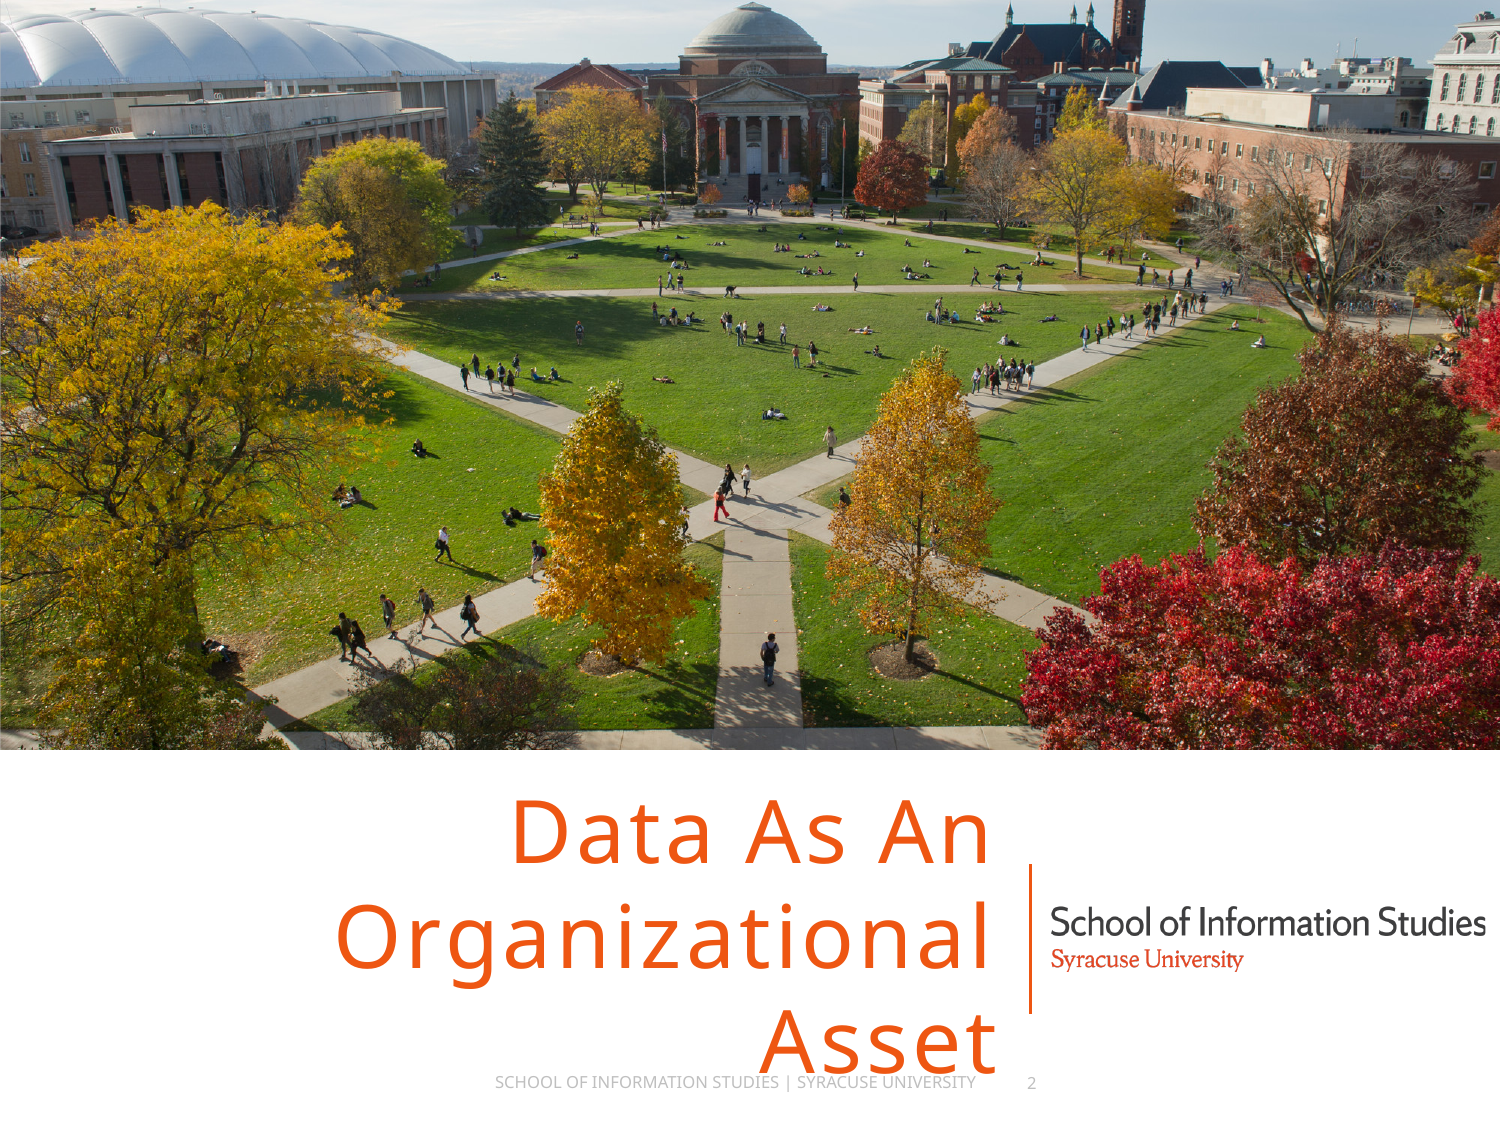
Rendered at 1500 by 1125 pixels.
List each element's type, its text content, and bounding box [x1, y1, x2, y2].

picture [0, 0, 1500, 751]
title Data As An Organizational Asset [56, 813, 1013, 1054]
slide_number 2 [1012, 1061, 1149, 1107]
footer School of Information Studies | Syracuse University [283, 1061, 993, 1106]
